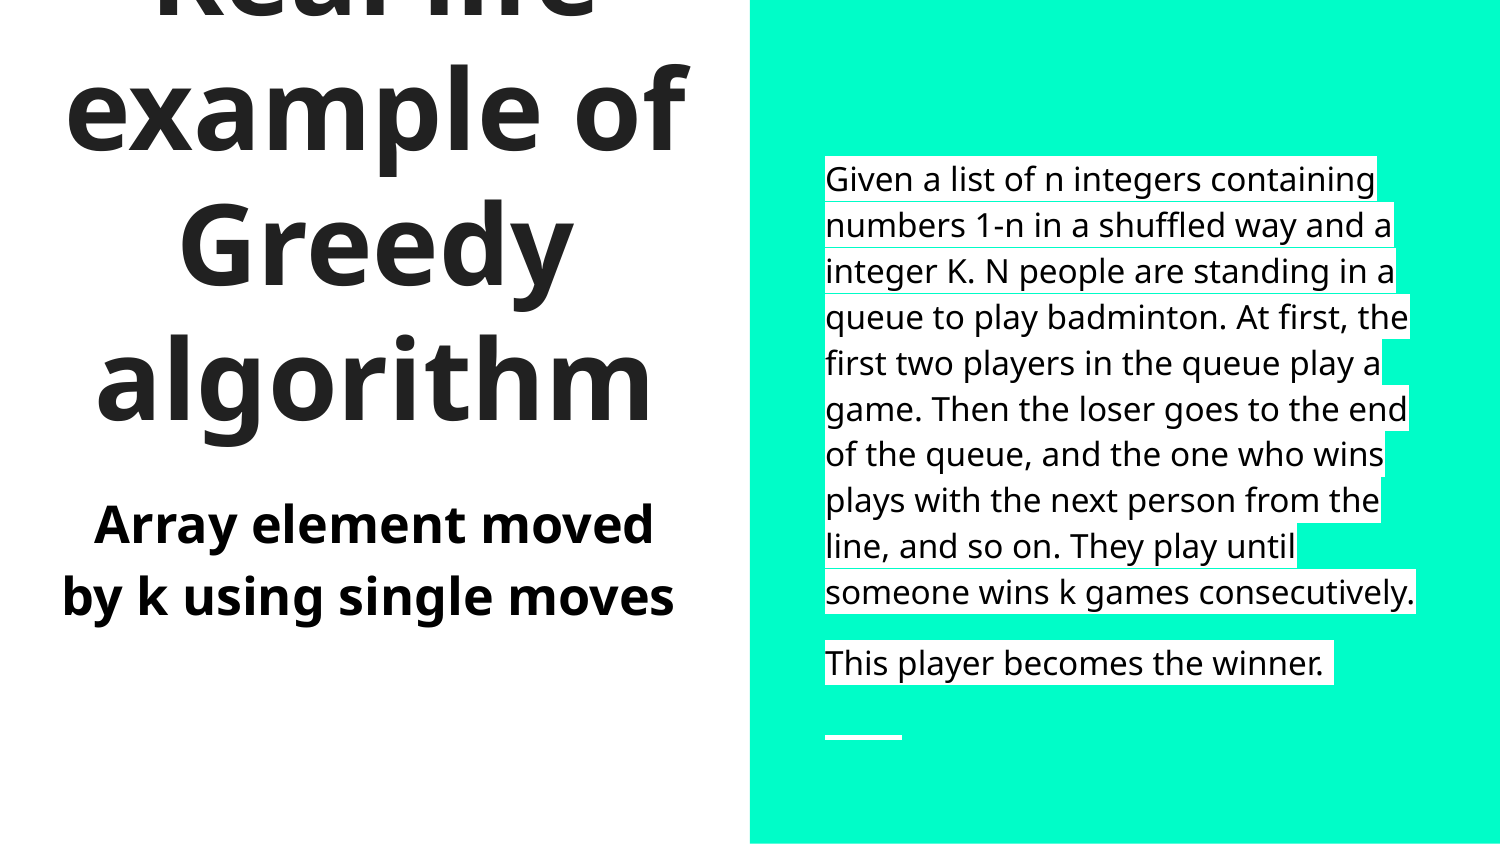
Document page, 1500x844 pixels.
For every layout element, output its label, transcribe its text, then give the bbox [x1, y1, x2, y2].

subtitle Array element moved by k using single moves [43, 466, 708, 688]
title Real life example of Greedy algorithm [43, 177, 708, 458]
list Given a list of n integers containing numbers 1-n in a shuffled way and a integer K. N people are standing in a queue to play badminton. At first, the first two players in the queue play a game. Then the loser goes to the end of the queue, and the one who wins plays with the next person from the line, and so on. They play until someone wins k games consecutively. This player becomes the winner. [810, 139, 1440, 746]
